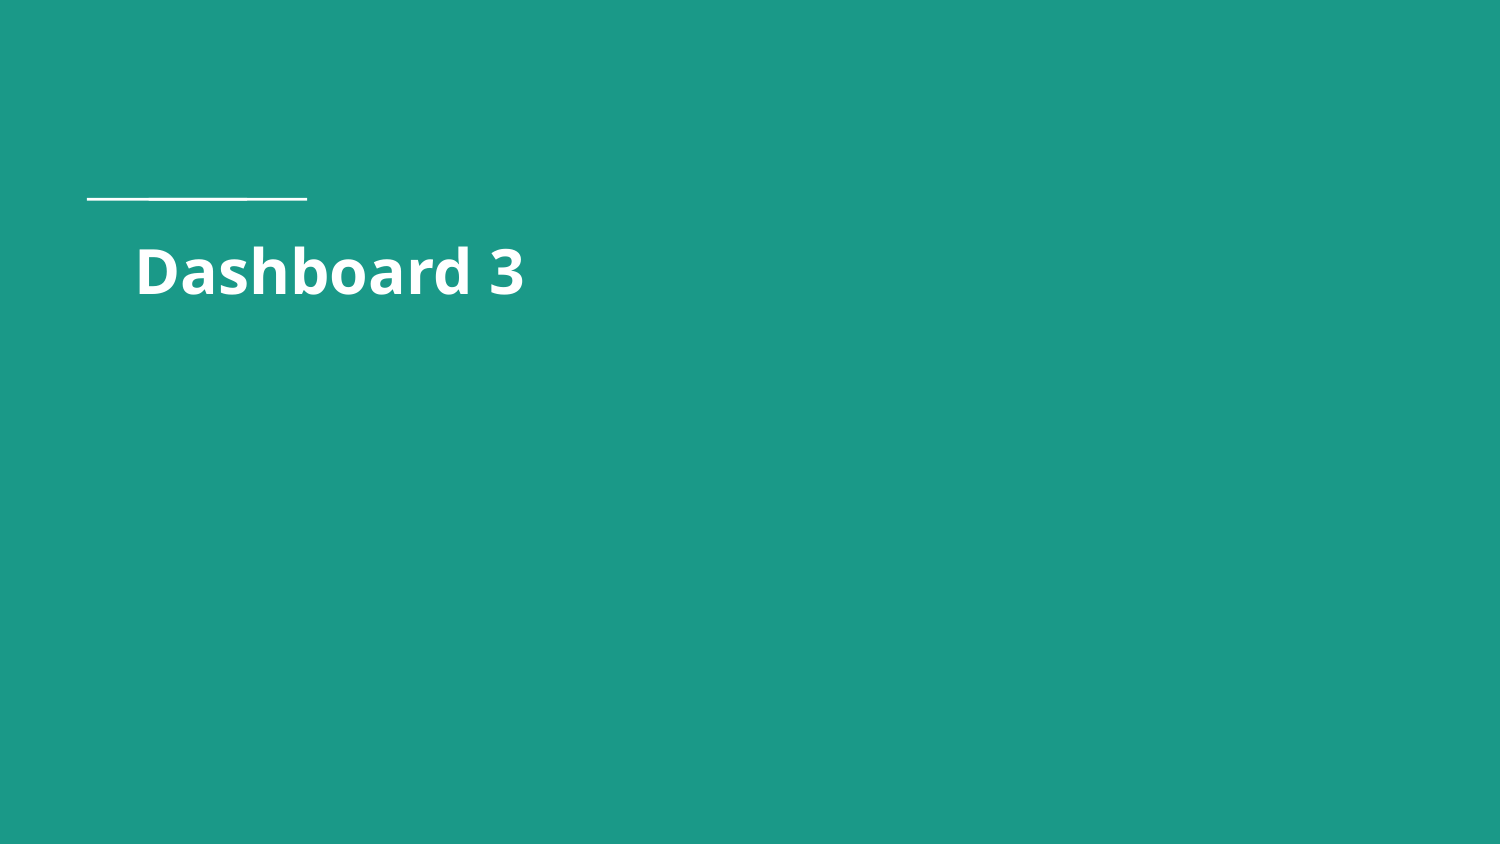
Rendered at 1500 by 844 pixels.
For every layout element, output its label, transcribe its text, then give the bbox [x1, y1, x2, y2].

title Dashboard 3 [119, 216, 1381, 466]
